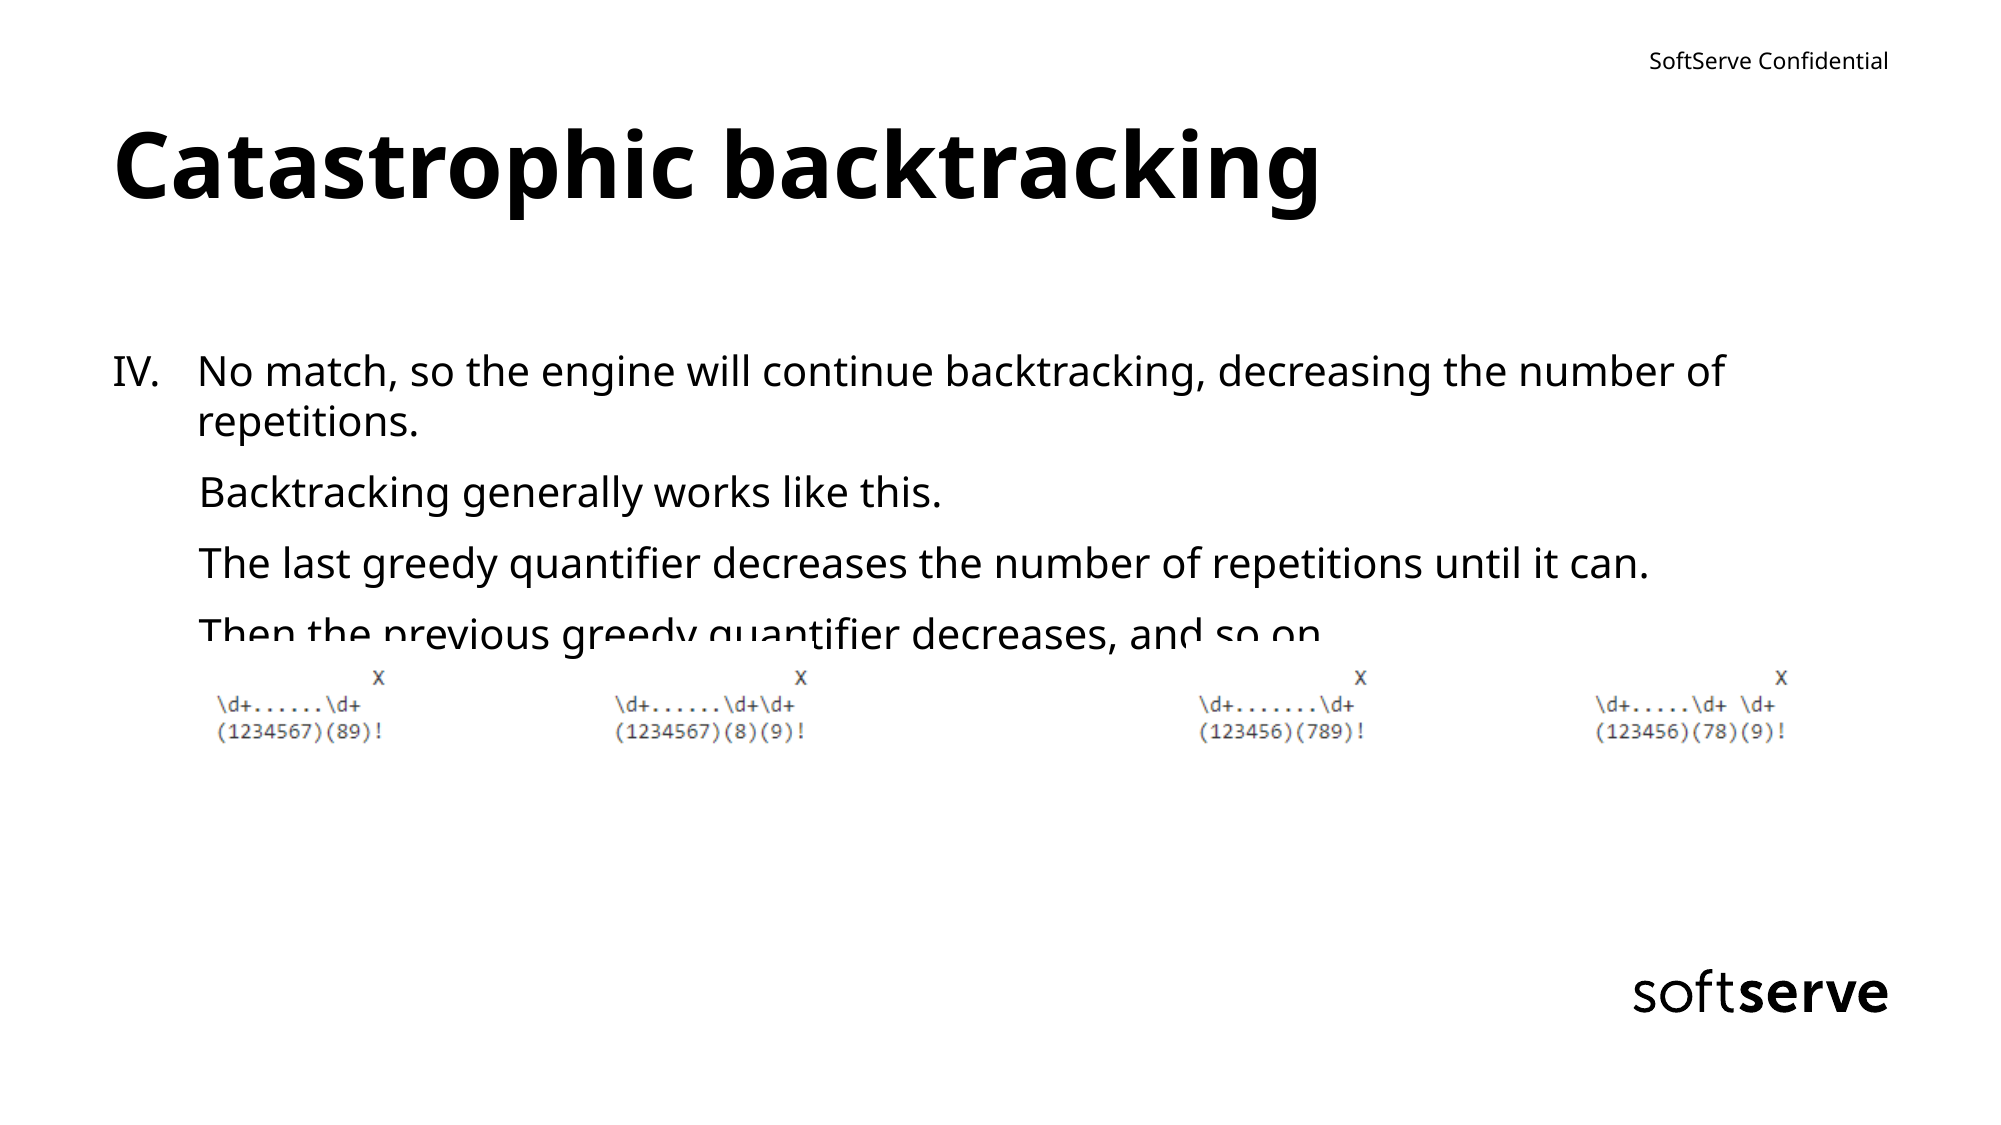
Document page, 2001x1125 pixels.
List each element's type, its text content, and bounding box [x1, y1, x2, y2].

list No match, so the engine will continue backtracking, decreasing the number of repetitions. Backtracking generally works like this. The last greedy quantifier decreases the number of repetitions until it can. Then the previous greedy quantifier decreases, and so on. [112, 337, 1958, 900]
title Catastrophic backtracking [112, 112, 1888, 225]
picture [1584, 641, 1796, 767]
picture [204, 641, 416, 767]
picture [602, 641, 814, 767]
picture [1186, 641, 1398, 767]
